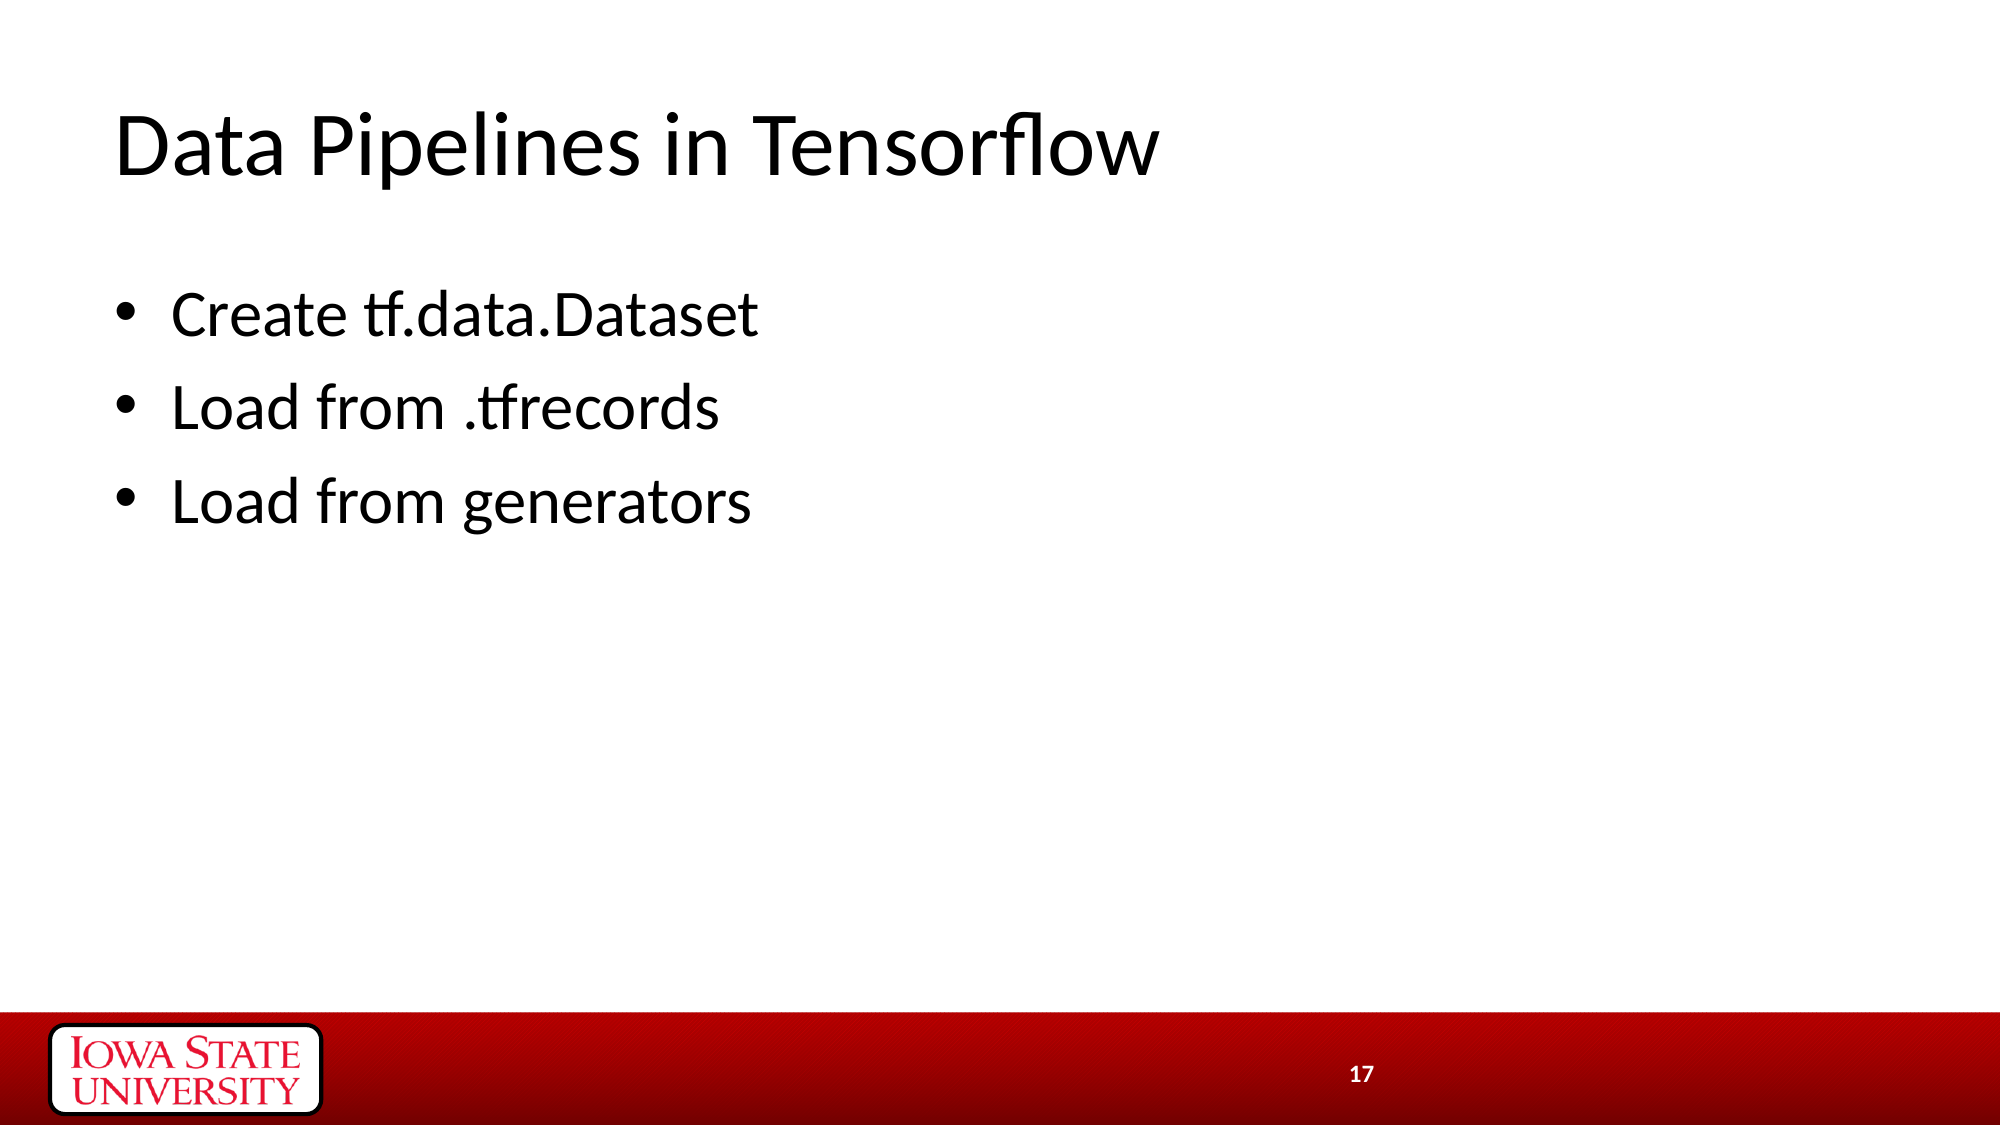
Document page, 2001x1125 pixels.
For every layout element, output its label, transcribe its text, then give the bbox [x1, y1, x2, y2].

title Data Pipelines in Tensorflow [99, 45, 1900, 233]
list Create tf.data.Dataset Load from .tfrecords Load from generators [99, 262, 1900, 1005]
picture [71, 1035, 300, 1105]
slide_number 17 [1128, 1042, 1595, 1103]
